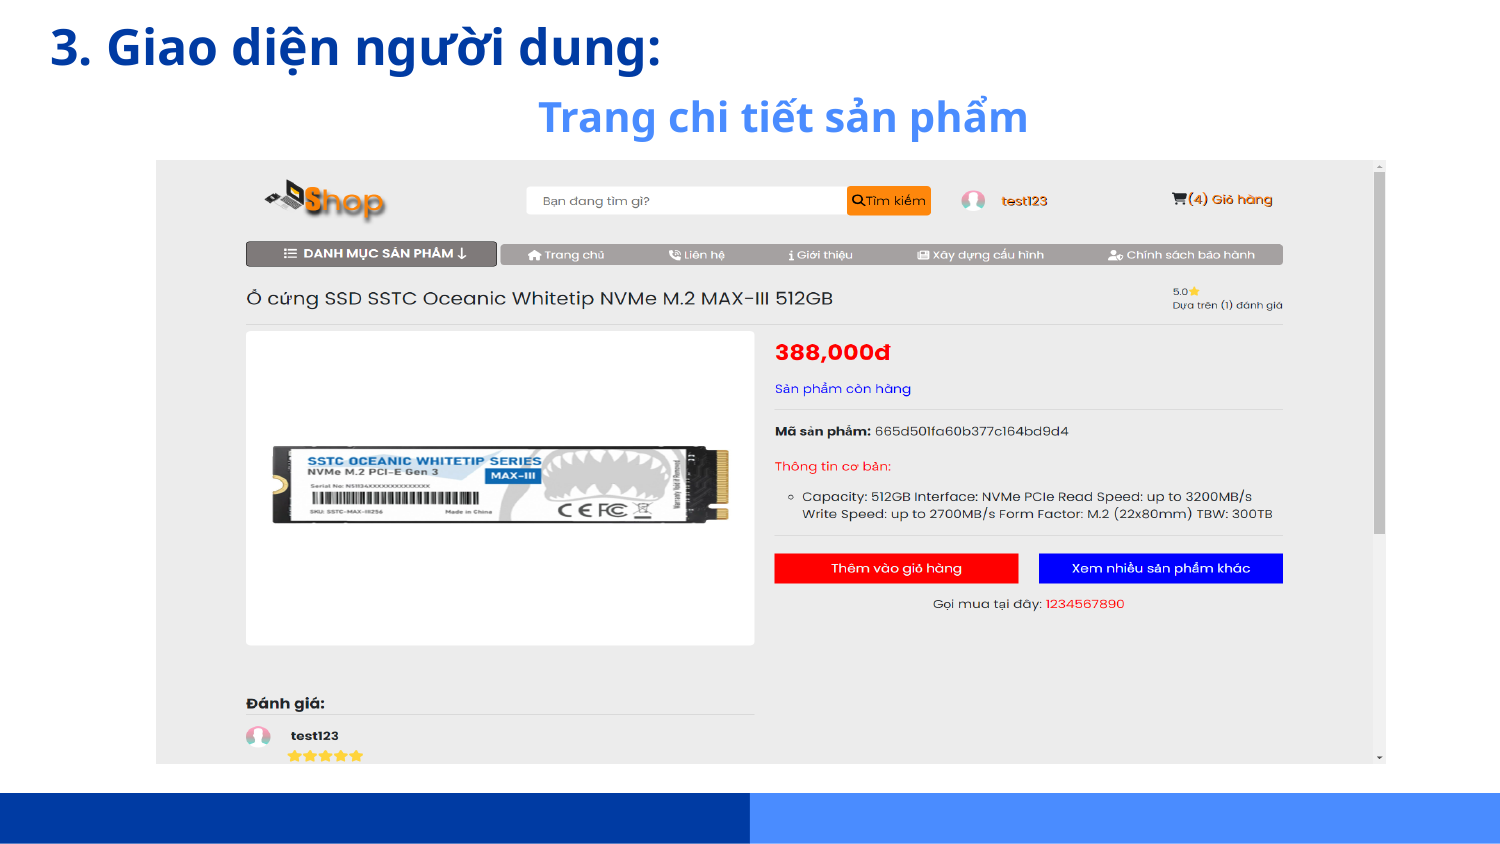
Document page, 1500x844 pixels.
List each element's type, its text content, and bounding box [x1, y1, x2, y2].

title 3. Giao diện người dung: [0, 0, 771, 72]
title Trang chi tiết sản phẩm [485, 84, 1083, 147]
picture [155, 160, 1386, 764]
